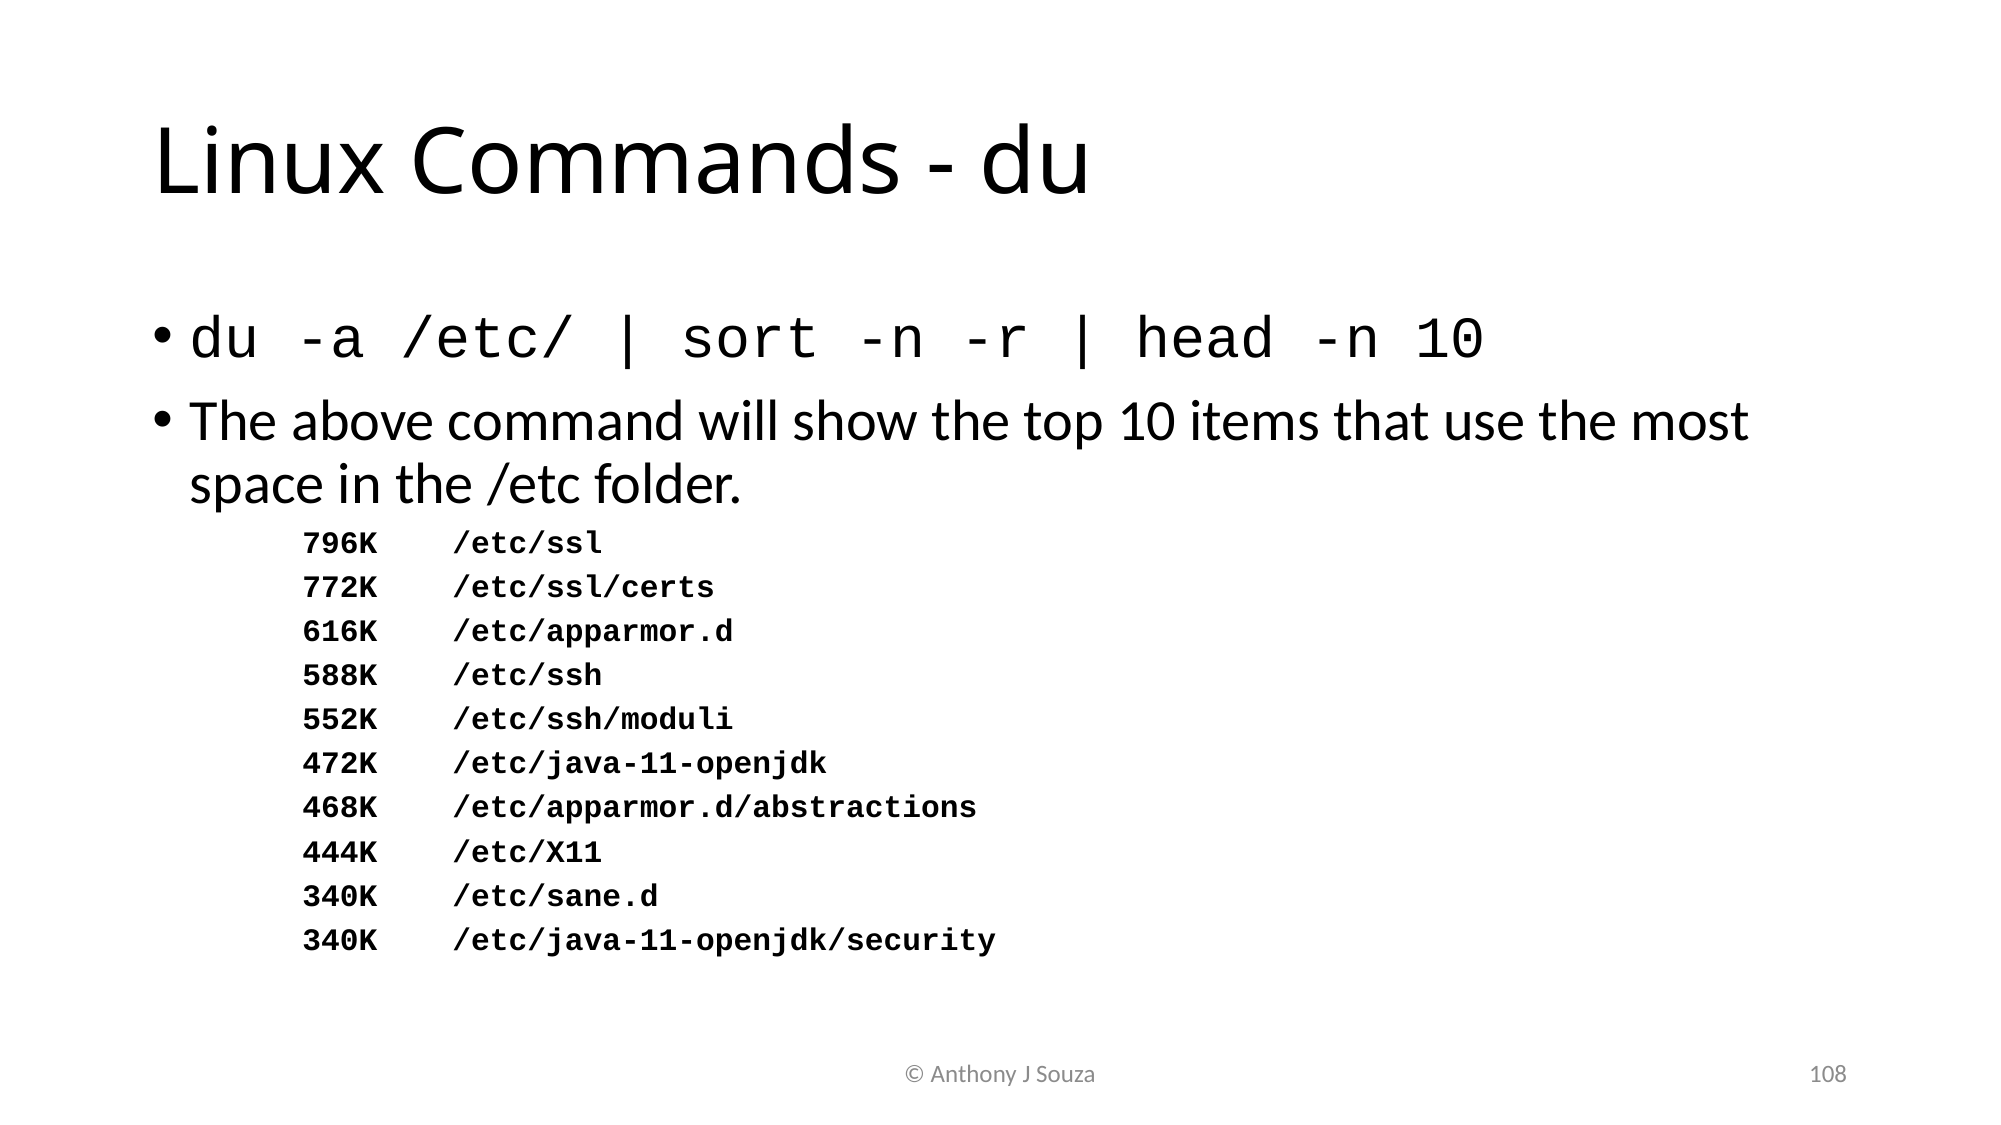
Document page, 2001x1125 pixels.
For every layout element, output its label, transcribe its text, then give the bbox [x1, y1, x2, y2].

footer © Anthony J Souza [662, 1042, 1338, 1103]
slide_number 108 [1412, 1042, 1863, 1103]
list du -a /etc/ | sort -n -r | head -n 10 The above command will show the top 10 items that use the most space in the /etc folder. 796K /etc/ssl 772K /etc/ssl/certs 616K /etc/apparmor.d 588K /etc/ssh 552K /etc/ssh/moduli 472K /etc/java-11-openjdk 468K /etc/apparmor.d/abstractions 444K /etc/X11 340K /etc/sane.d 340K /etc/java-11-openjdk/security [137, 299, 1863, 1014]
title Linux Commands - du [137, 55, 1863, 273]
